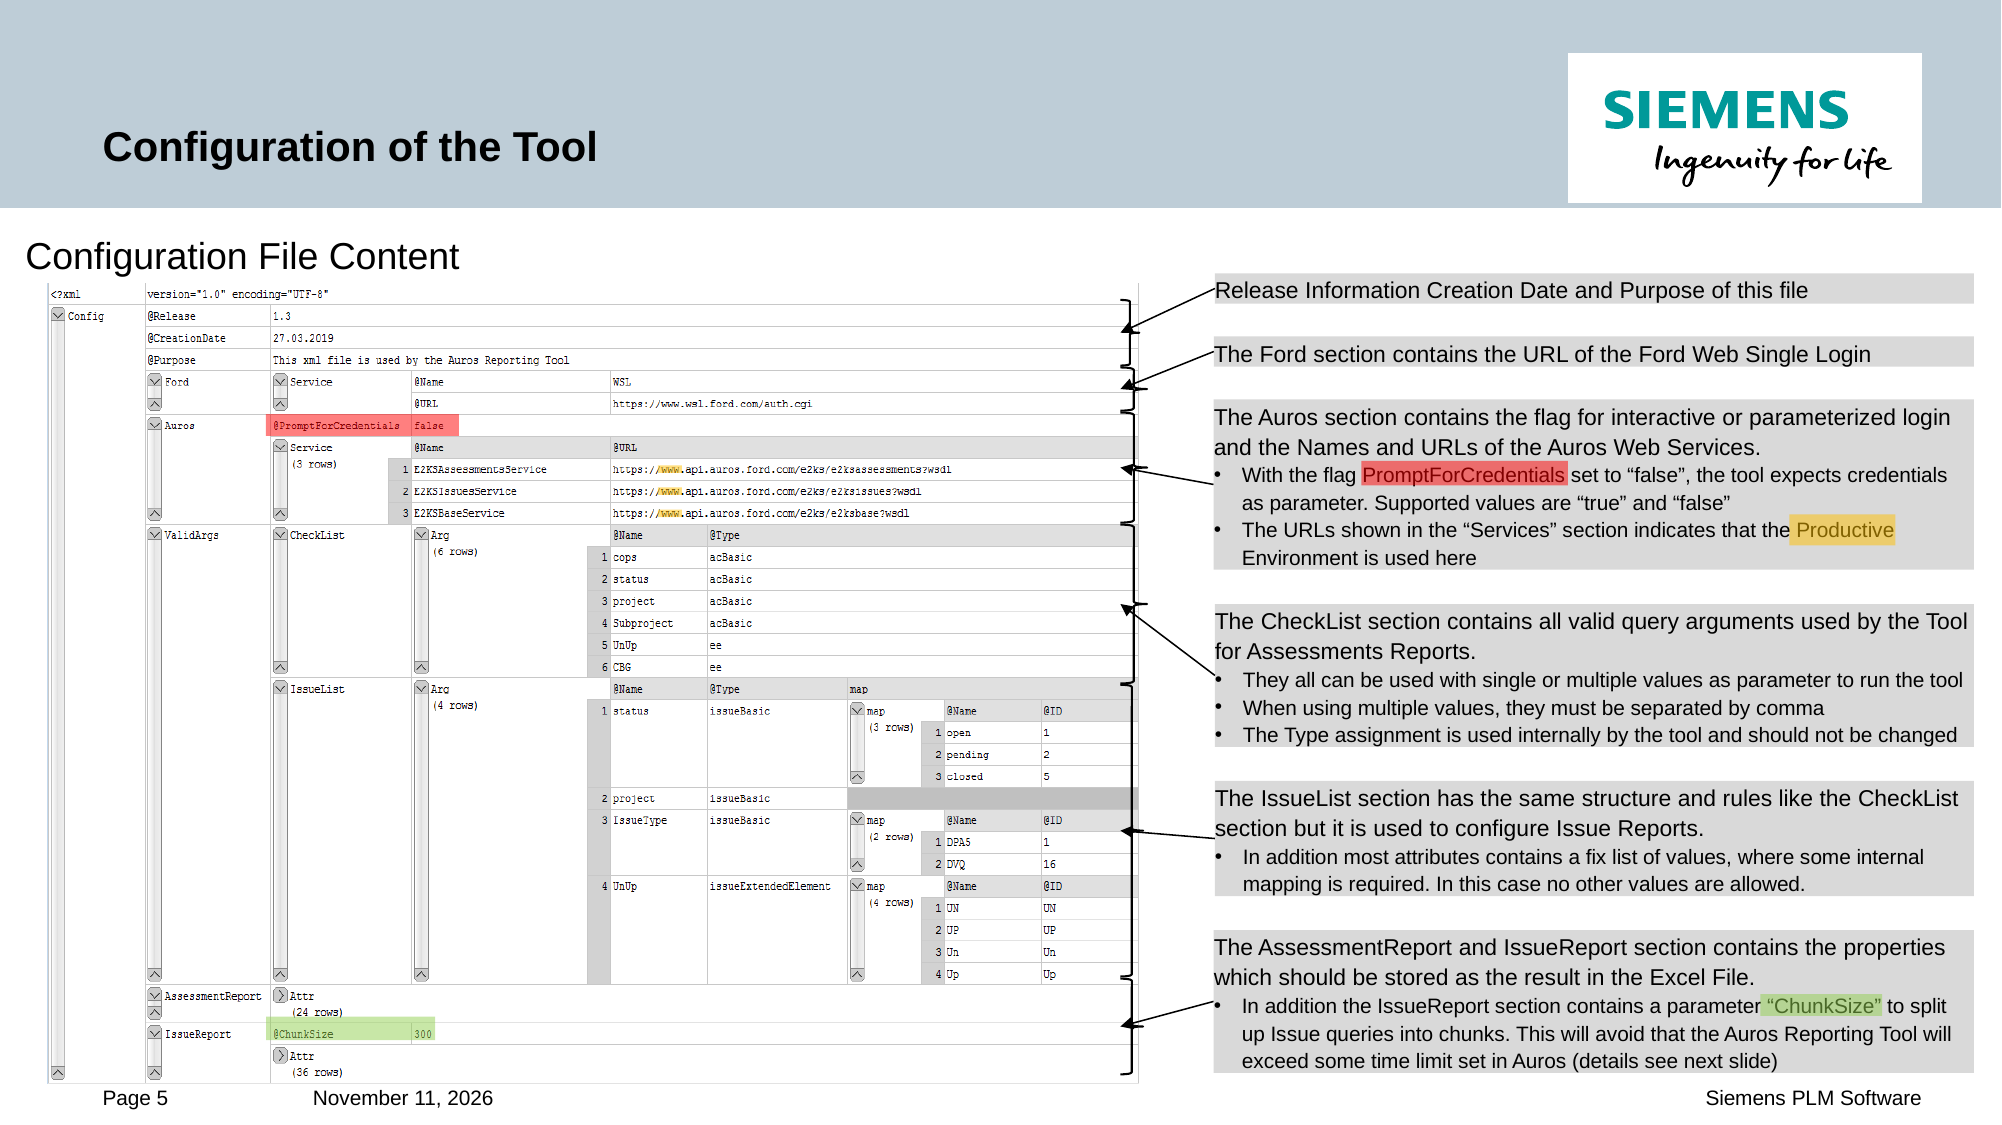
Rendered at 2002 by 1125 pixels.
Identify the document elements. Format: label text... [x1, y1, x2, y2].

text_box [1142, 1001, 1208, 1027]
text_box The Ford section contains the URL of the Ford Web Single Login [1213, 336, 1974, 367]
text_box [1213, 399, 1975, 572]
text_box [1213, 929, 1975, 1075]
text_box Configuration File Content [25, 227, 399, 276]
text_box The CheckList section contains all valid query arguments used by the Tool for Assessments Reports. They all can be used with single or multiple values as parameter to run the tool When using multiple values, they must be separated by comma The Type assignment is used internally by the tool and should not be changed [1214, 604, 1974, 747]
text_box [1146, 351, 1214, 390]
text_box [1142, 830, 1216, 840]
text_box Release Information Creation Date and Purpose of this file [1214, 273, 1974, 304]
title Configuration of the Tool [0, 0, 2001, 209]
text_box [1138, 288, 1216, 333]
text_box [1146, 603, 1216, 677]
picture [44, 283, 1140, 1084]
text_box The IssueList section has the same structure and rules like the CheckList section but it is used to configure Issue Reports. In addition most attributes contains a fix list of values, where some internal mapping is required. In this case no other values are allowed. [1214, 780, 1974, 897]
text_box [1146, 467, 1208, 486]
